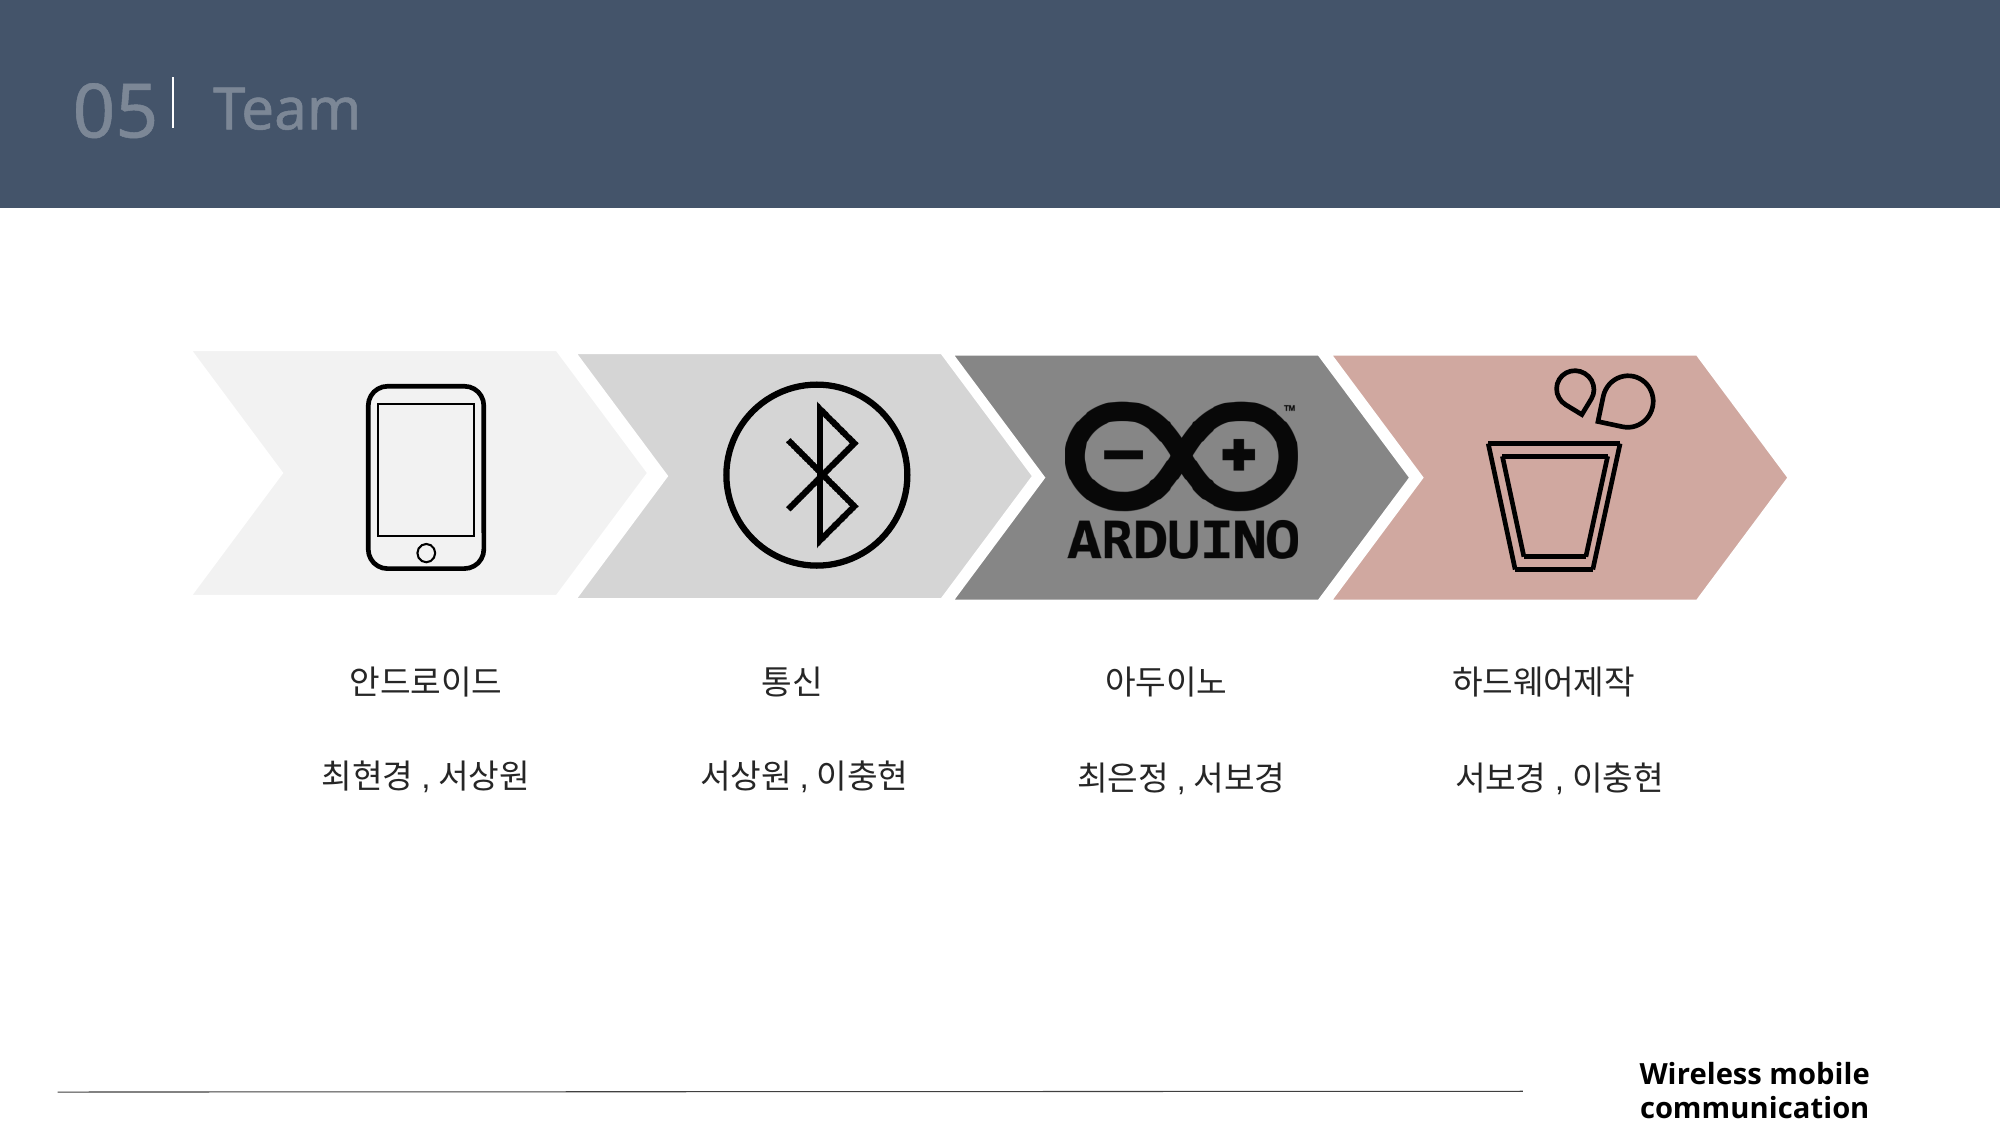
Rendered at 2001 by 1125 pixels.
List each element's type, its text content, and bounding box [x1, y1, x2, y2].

list 05 [57, 65, 199, 144]
title Team [198, 71, 519, 150]
text_box Wireless mobile communication [1523, 1069, 1987, 1111]
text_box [190, 349, 1789, 924]
